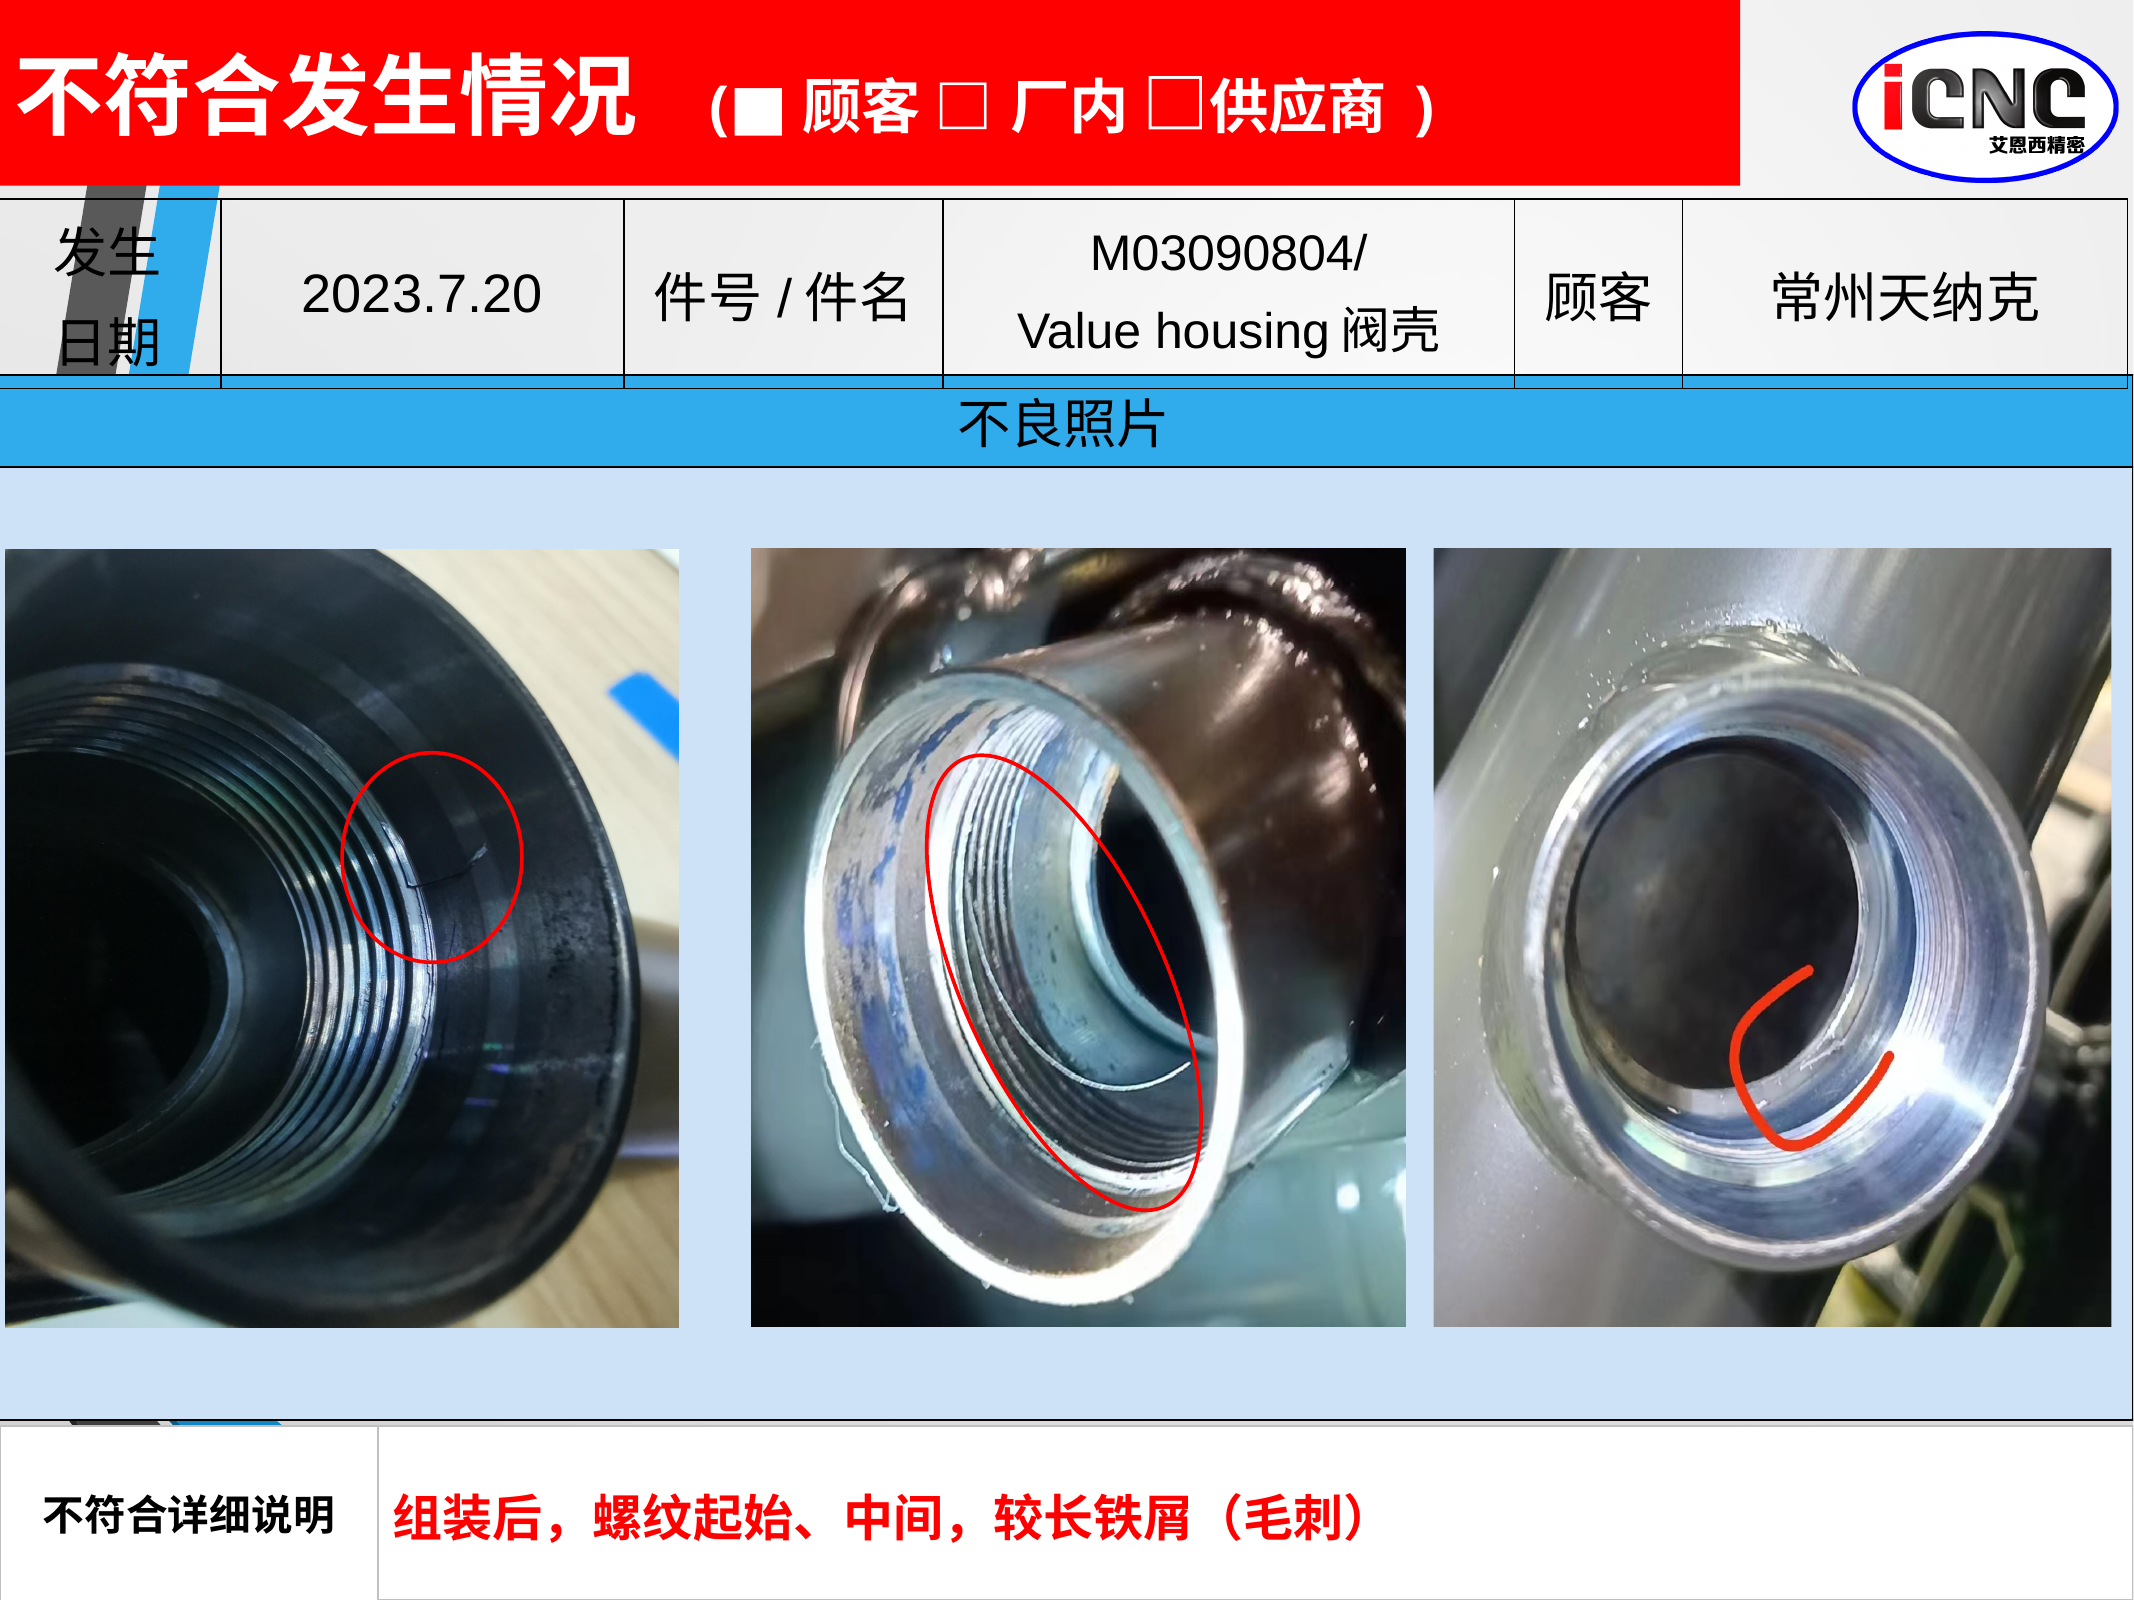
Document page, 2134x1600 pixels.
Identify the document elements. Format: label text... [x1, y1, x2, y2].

text_box 组装后，螺纹起始、中间，较长铁屑（毛刺） [378, 1426, 2134, 1600]
table_header 2023.7.20 [222, 200, 623, 388]
table_cell [0, 468, 2132, 1419]
picture [1433, 548, 2112, 1327]
table_header 件号/件名 [625, 200, 942, 388]
table_header 常州天纳克 [1683, 200, 2127, 388]
picture [1847, 29, 2124, 185]
table_header M03090804/ Value housing阀壳 [944, 200, 1514, 388]
table_header 顾客 [1515, 200, 1682, 388]
picture [750, 548, 1407, 1327]
table_header 发生 日期 [0, 200, 220, 388]
picture [5, 549, 679, 1328]
text_box 不符合发生情况 (■顾客 □ 厂内 □供应商 ) [0, 0, 1741, 186]
table_header 不良照片 [0, 376, 2132, 466]
text_box 不符合详细说明 [0, 1426, 378, 1600]
